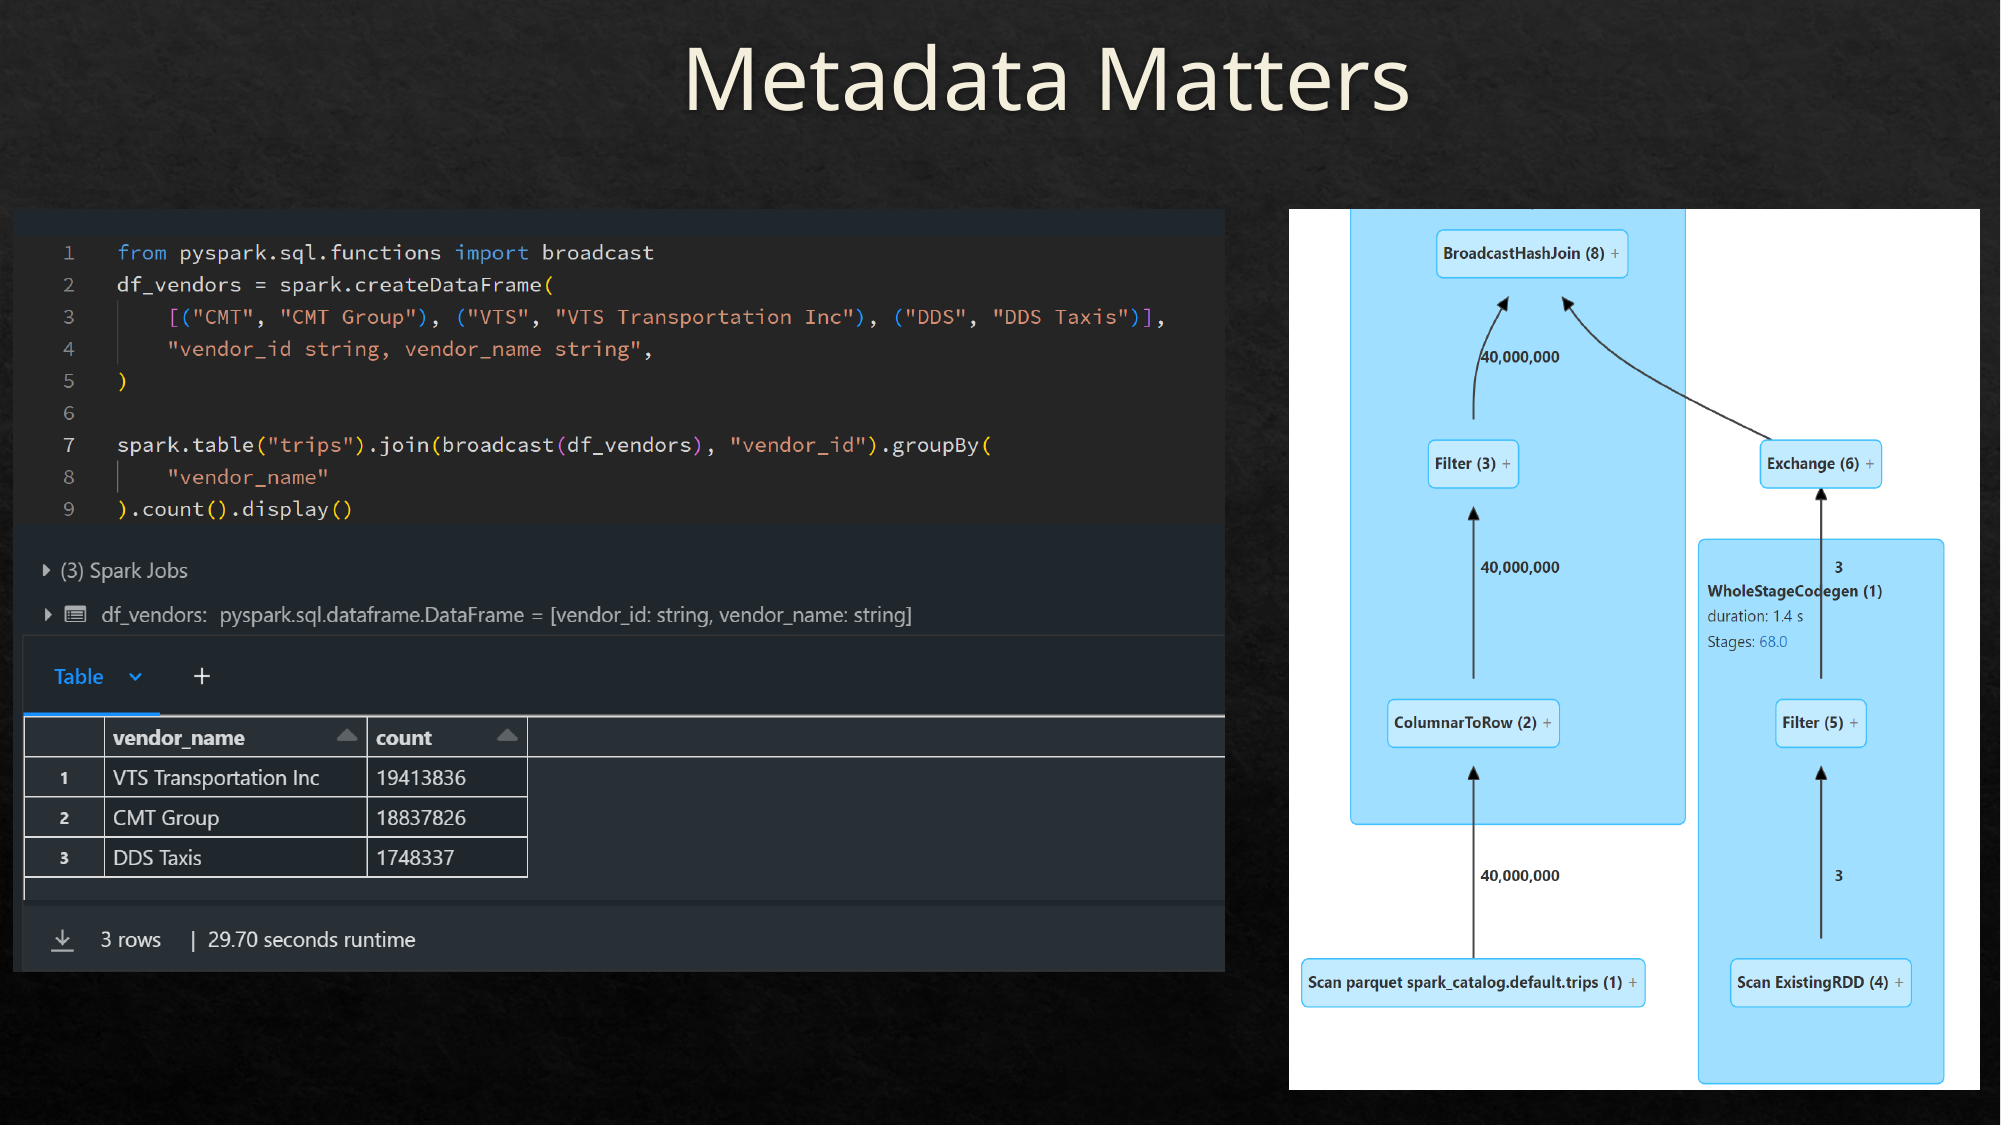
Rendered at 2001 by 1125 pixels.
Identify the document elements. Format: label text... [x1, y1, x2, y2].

picture [1288, 208, 1981, 1091]
title Metadata Matters [149, 28, 1944, 138]
picture [13, 208, 1225, 973]
